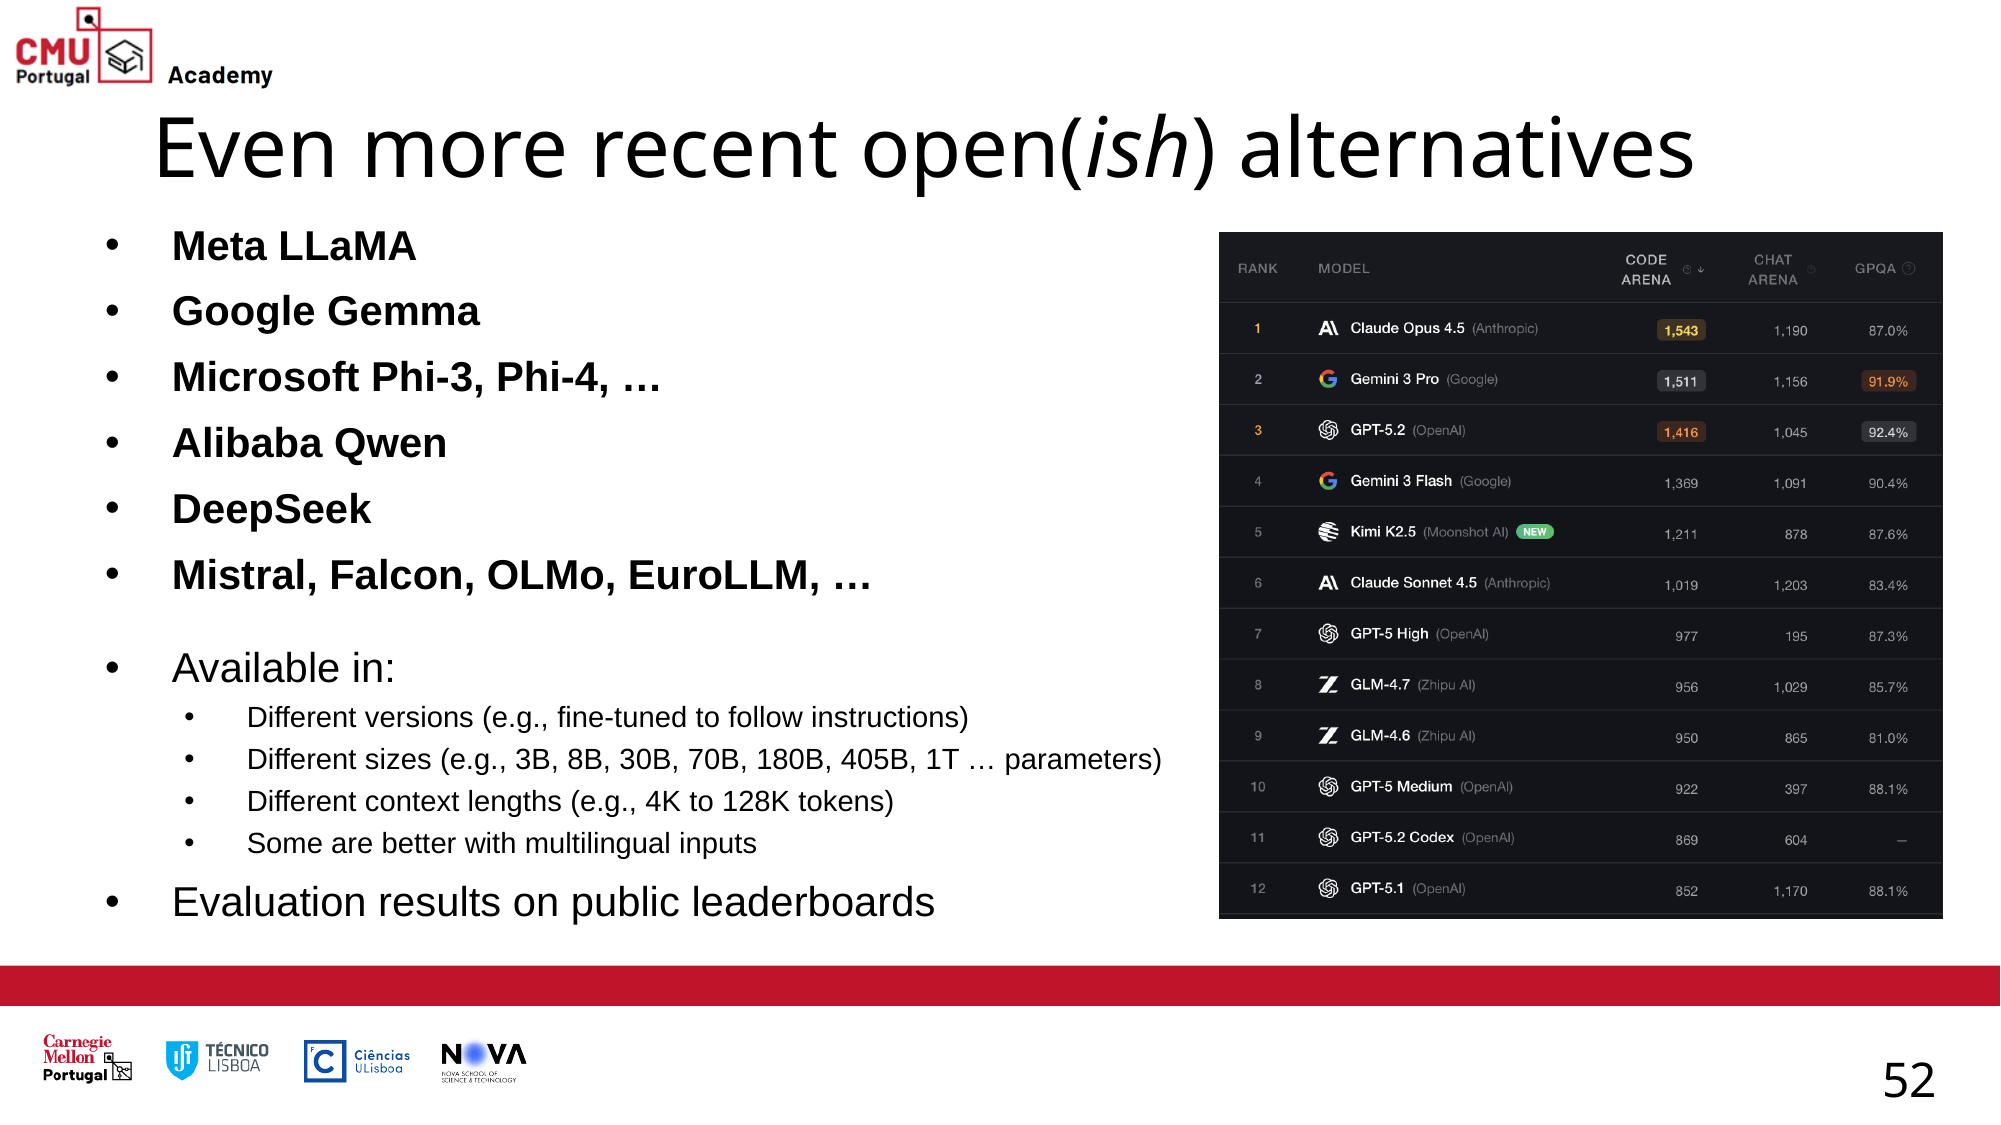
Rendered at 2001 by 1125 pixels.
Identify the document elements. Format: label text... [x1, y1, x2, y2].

picture [1219, 232, 1943, 919]
list Meta LLaMA Google Gemma Microsoft Phi-3, Phi-4, … Alibaba Qwen DeepSeek Mistral, Falcon, OLMo, EuroLLM, … Available in: Different versions (e.g., fine-tuned to follow instructions) Different sizes (e.g., 3B, 8B, 30B, 70B, 180B, 405B, 1T … parameters) Different context lengths (e.g., 4K to 128K tokens) Some are better with multilingual inputs Evaluation results on public leaderboards [81, 216, 1348, 1089]
title Even more recent open(ish) alternatives [137, 84, 1863, 217]
text_box 52 [1830, 1042, 1953, 1103]
picture [0, 1011, 583, 1110]
picture [5, 3, 275, 91]
